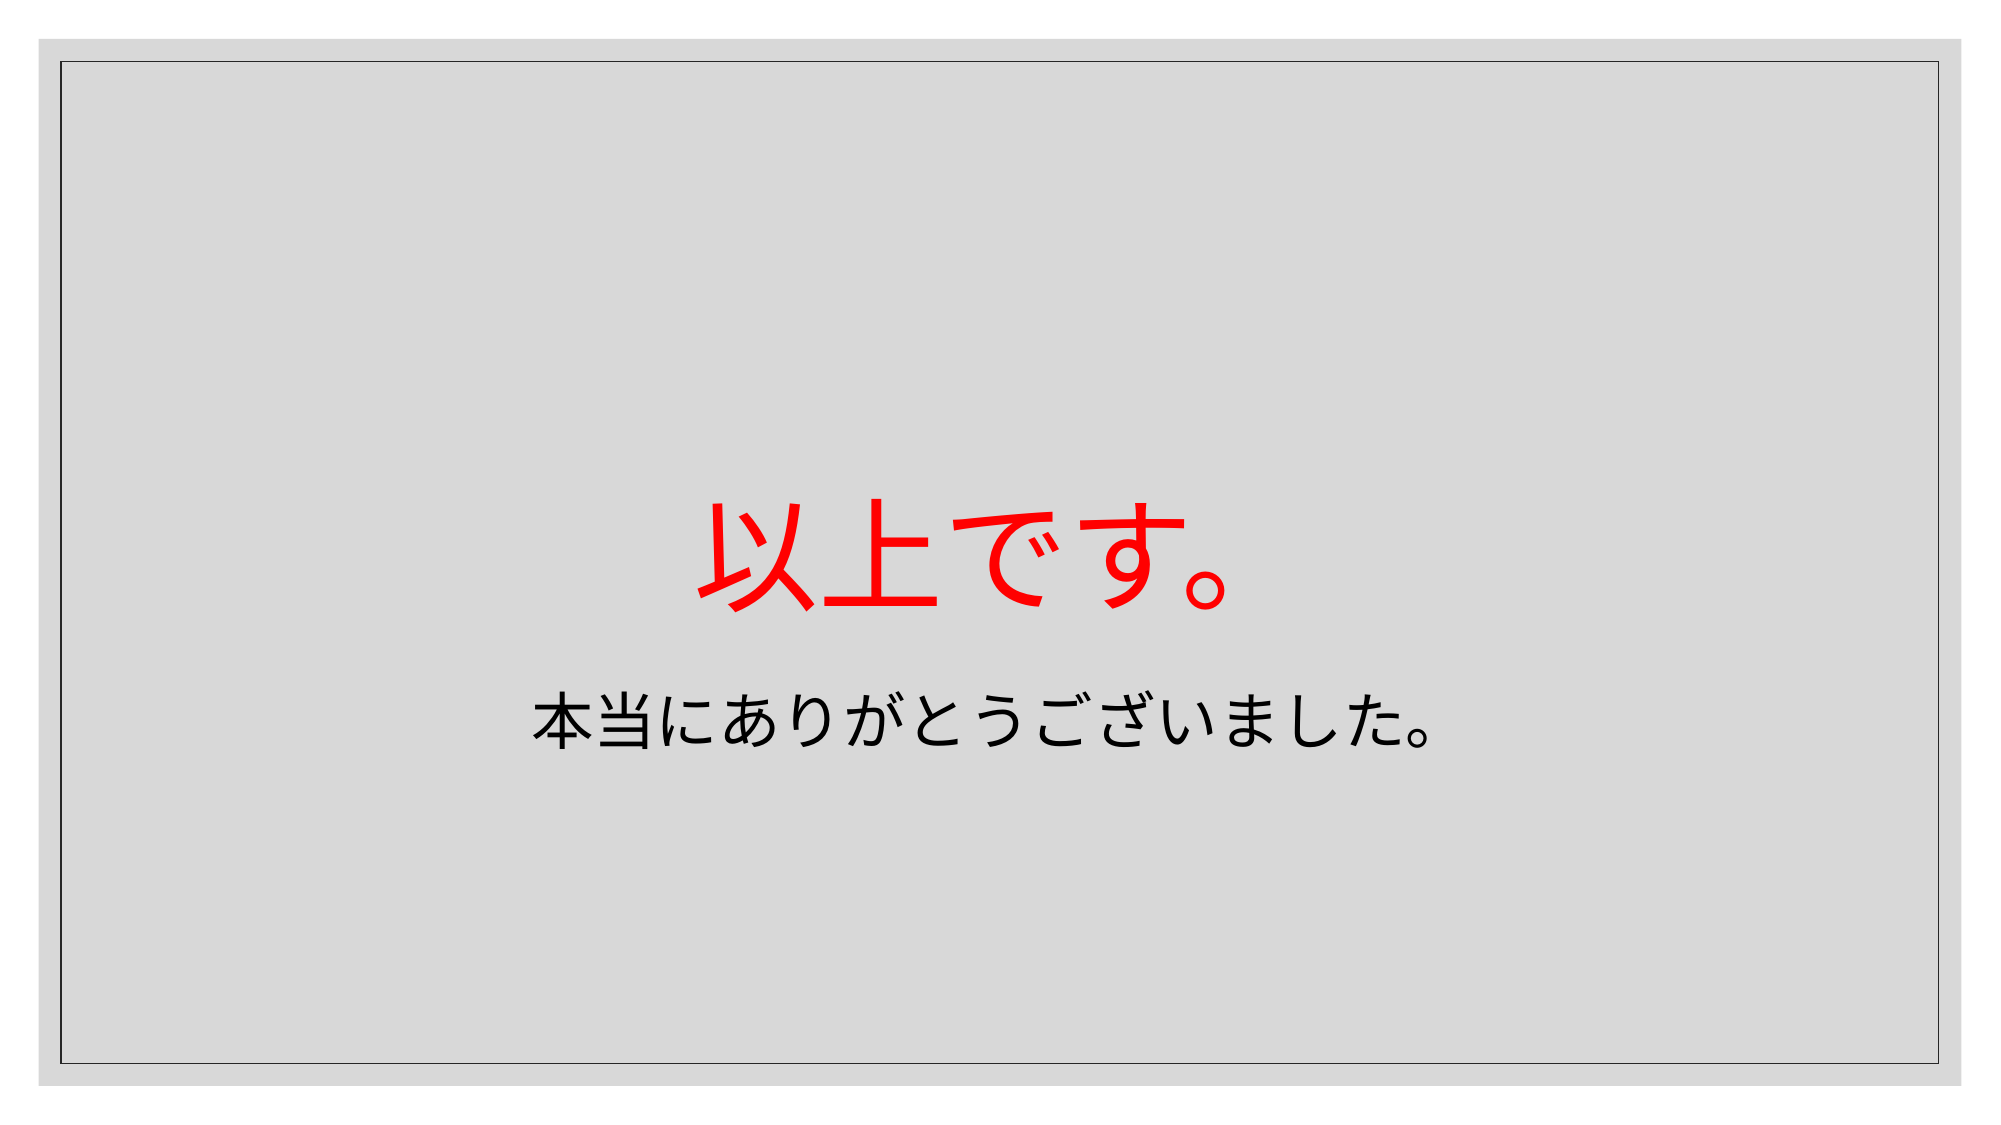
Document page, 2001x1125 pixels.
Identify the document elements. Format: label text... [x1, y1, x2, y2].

text_box 本当にありがとうございました。 [516, 675, 1484, 765]
title 以上です。 [174, 450, 1825, 675]
